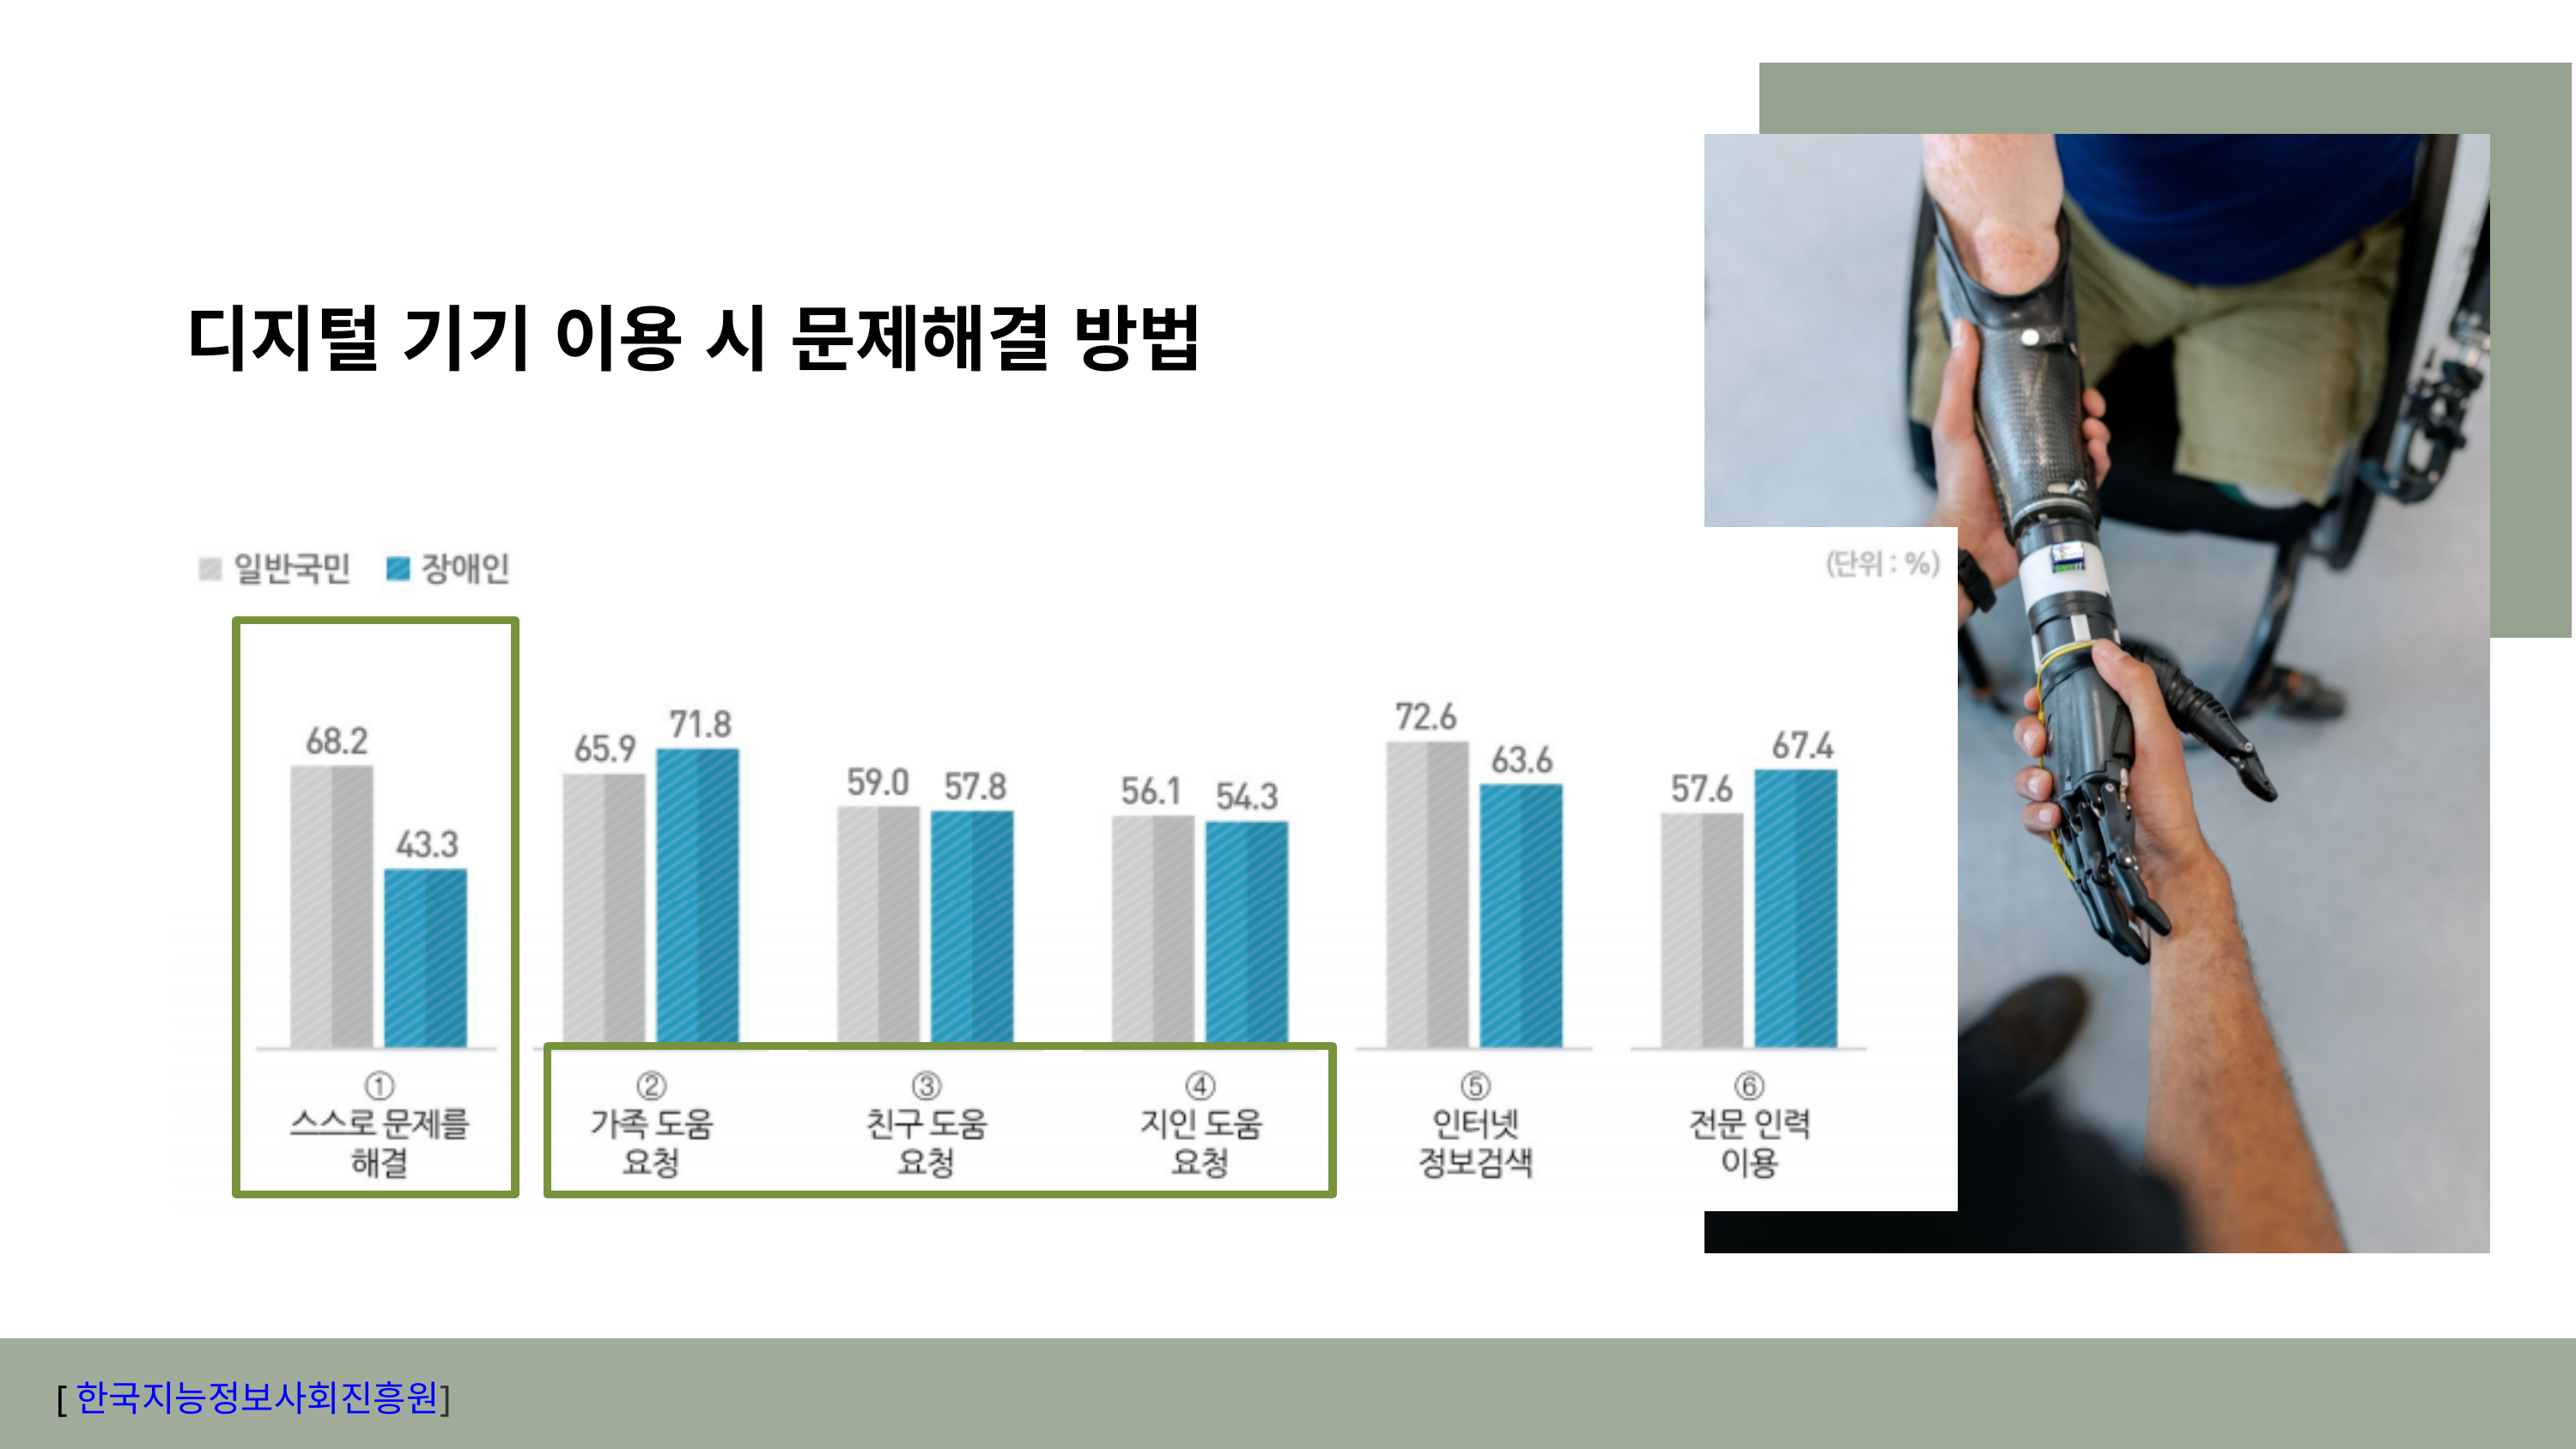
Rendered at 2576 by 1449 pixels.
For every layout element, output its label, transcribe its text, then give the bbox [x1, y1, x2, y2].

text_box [0, 1338, 2576, 1449]
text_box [1759, 63, 2573, 639]
text_box 디지털 기기 이용 시 문제해결 방법 [172, 287, 1699, 514]
picture [172, 527, 1958, 1211]
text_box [1704, 133, 2491, 1253]
